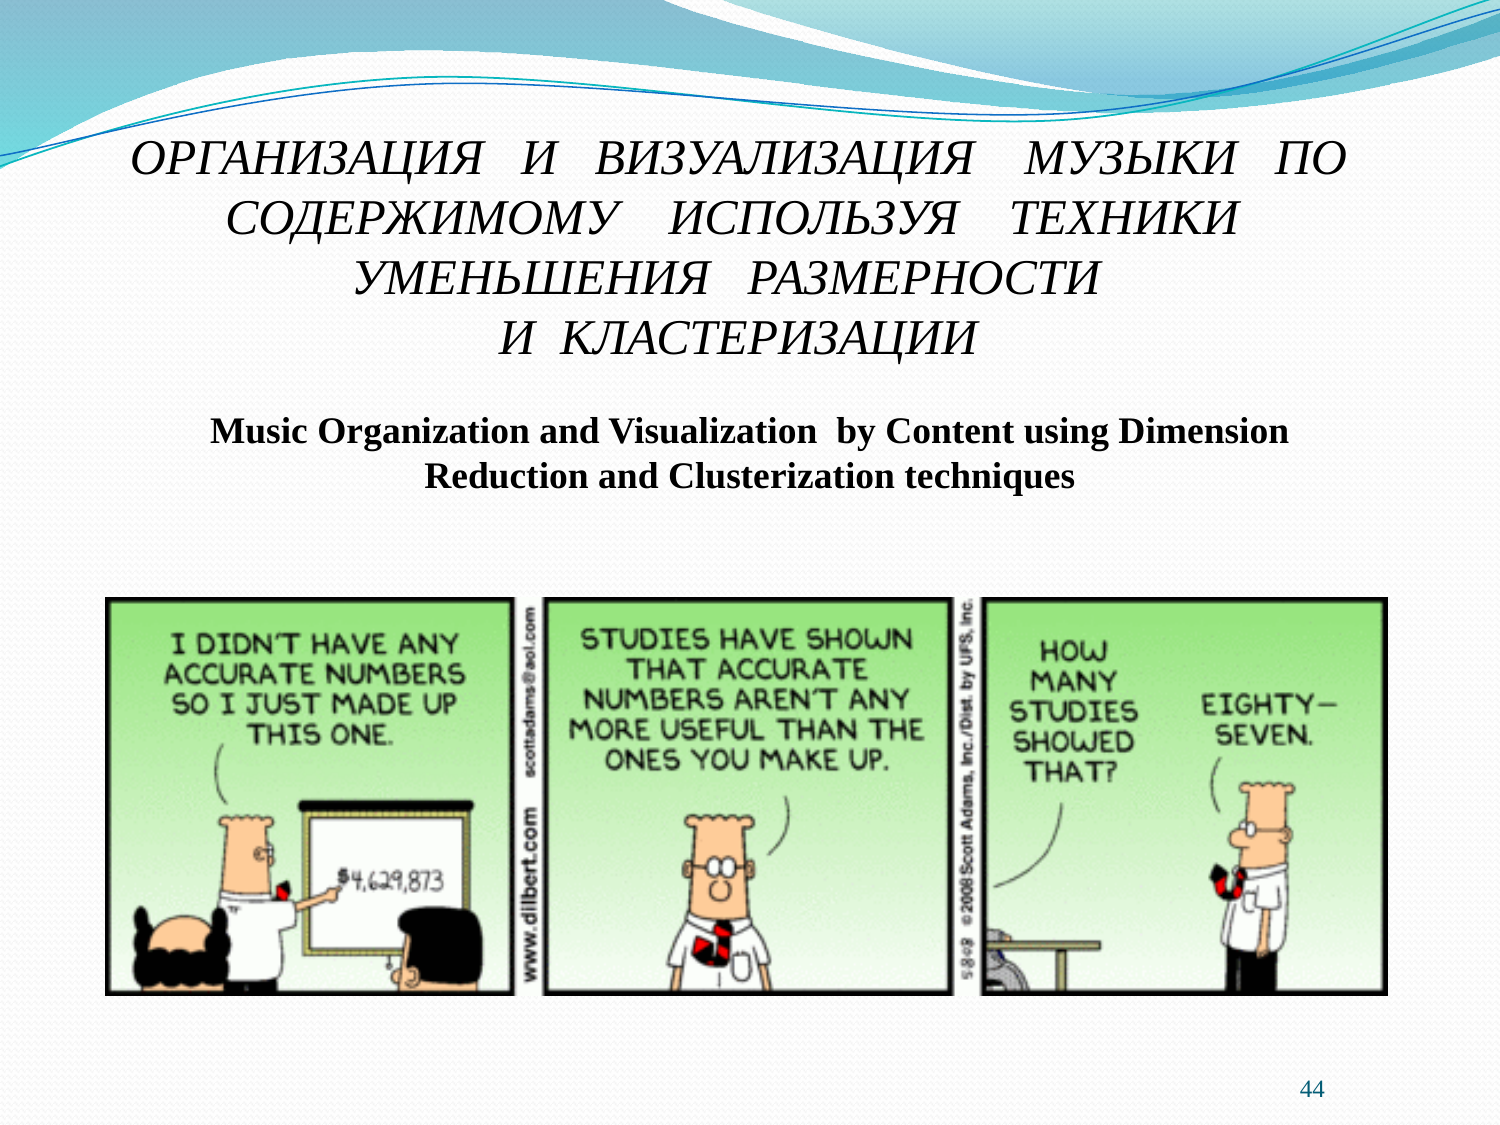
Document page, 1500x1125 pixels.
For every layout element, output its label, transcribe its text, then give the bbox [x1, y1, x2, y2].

slide_number 44 [1299, 1042, 1425, 1103]
picture [105, 597, 1388, 997]
text_box ОРГАНИЗАЦИЯ И ВИЗУАЛИЗАЦИЯ МУЗЫКИ по содержимому ИСПОЛЬЗУЯ ТЕХНИКИ УМЕНЬШЕНИЯ РАЗМЕРНОСТИ И КЛАСТЕРИЗАЦИИ [105, 117, 1372, 432]
text_box Music Organization and Visualization by Content using Dimension Reduction and Clusterization techniques [187, 398, 1313, 504]
